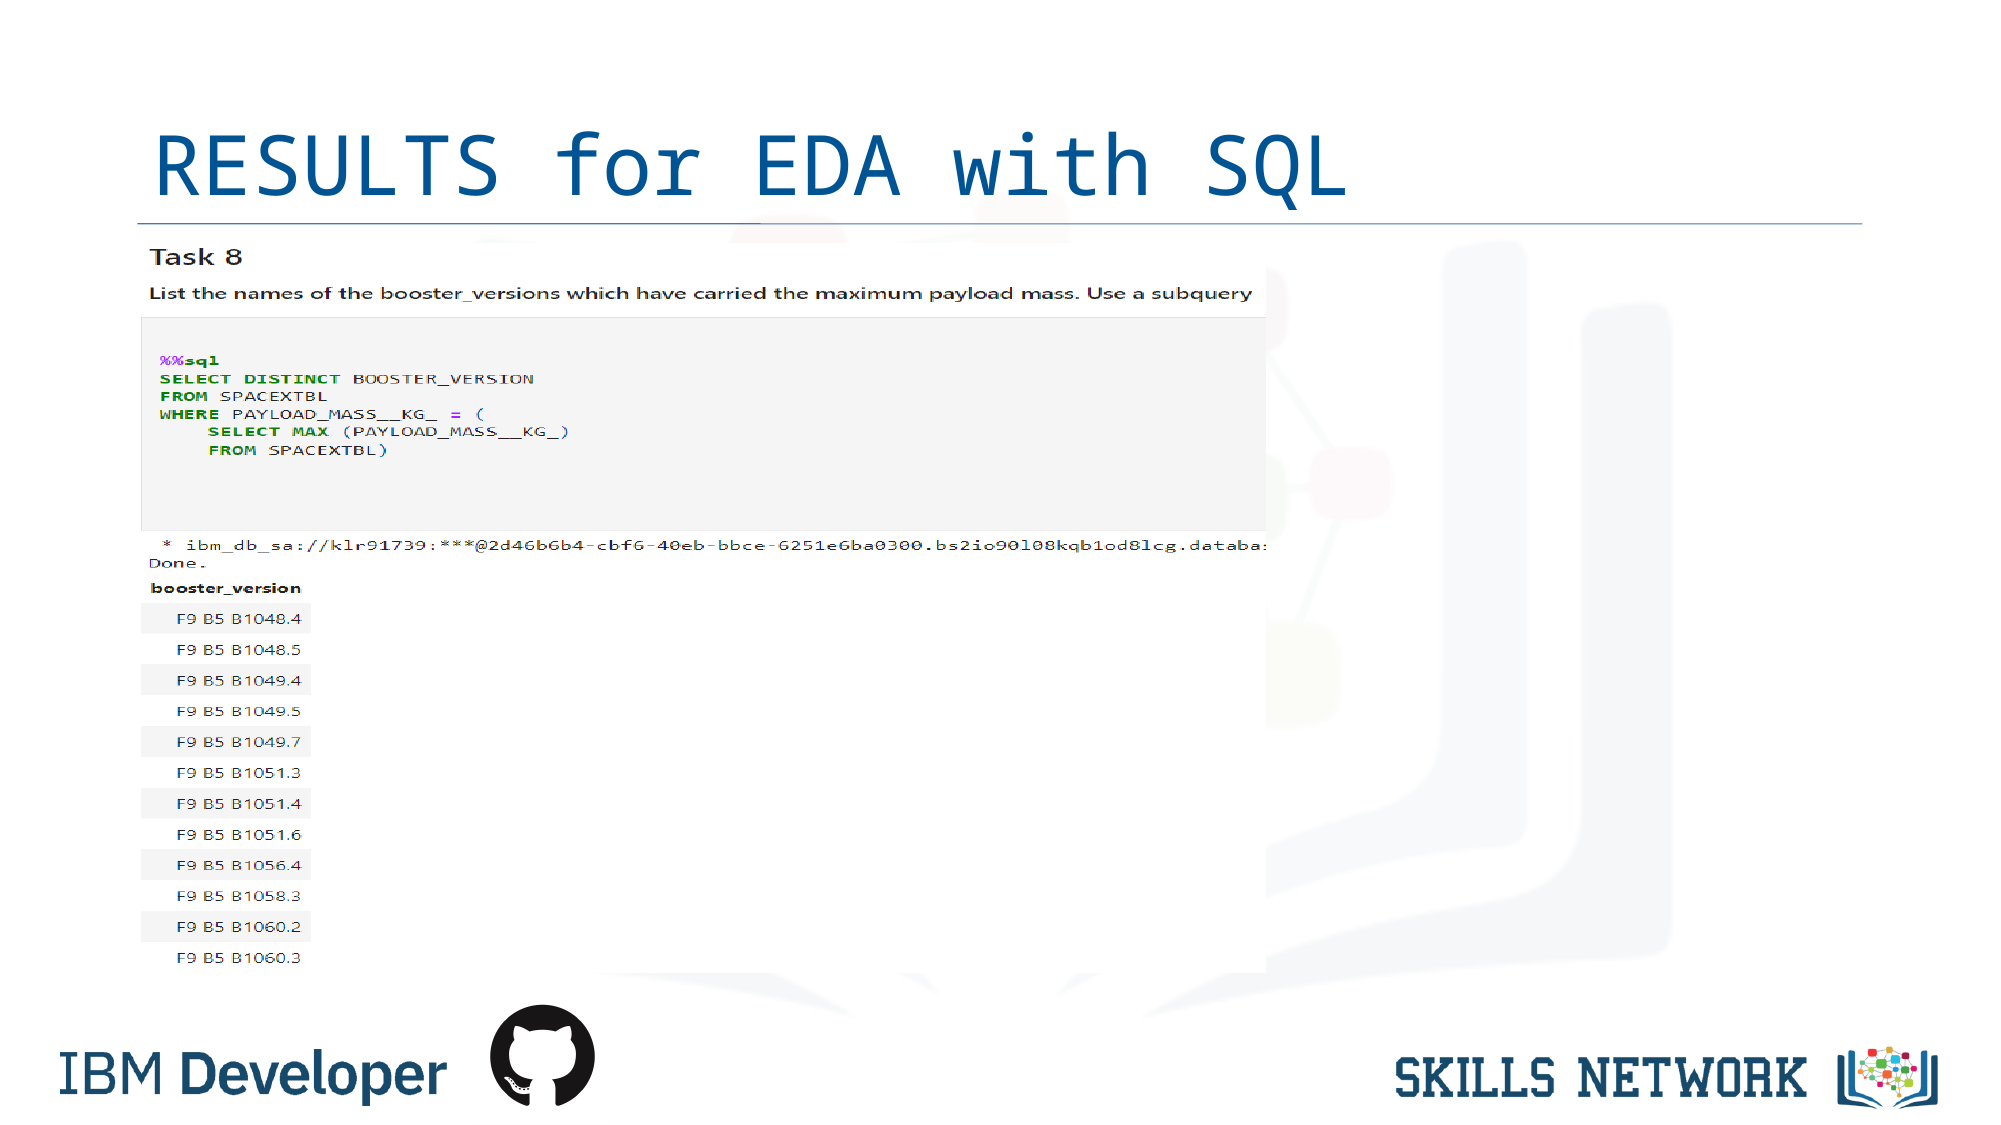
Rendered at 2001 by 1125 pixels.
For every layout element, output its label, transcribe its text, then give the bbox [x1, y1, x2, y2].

picture [1390, 1045, 1945, 1111]
picture [55, 1045, 459, 1108]
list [137, 243, 1266, 974]
title RESULTS for EDA with SQL [137, 59, 1863, 278]
picture [473, 986, 612, 1125]
